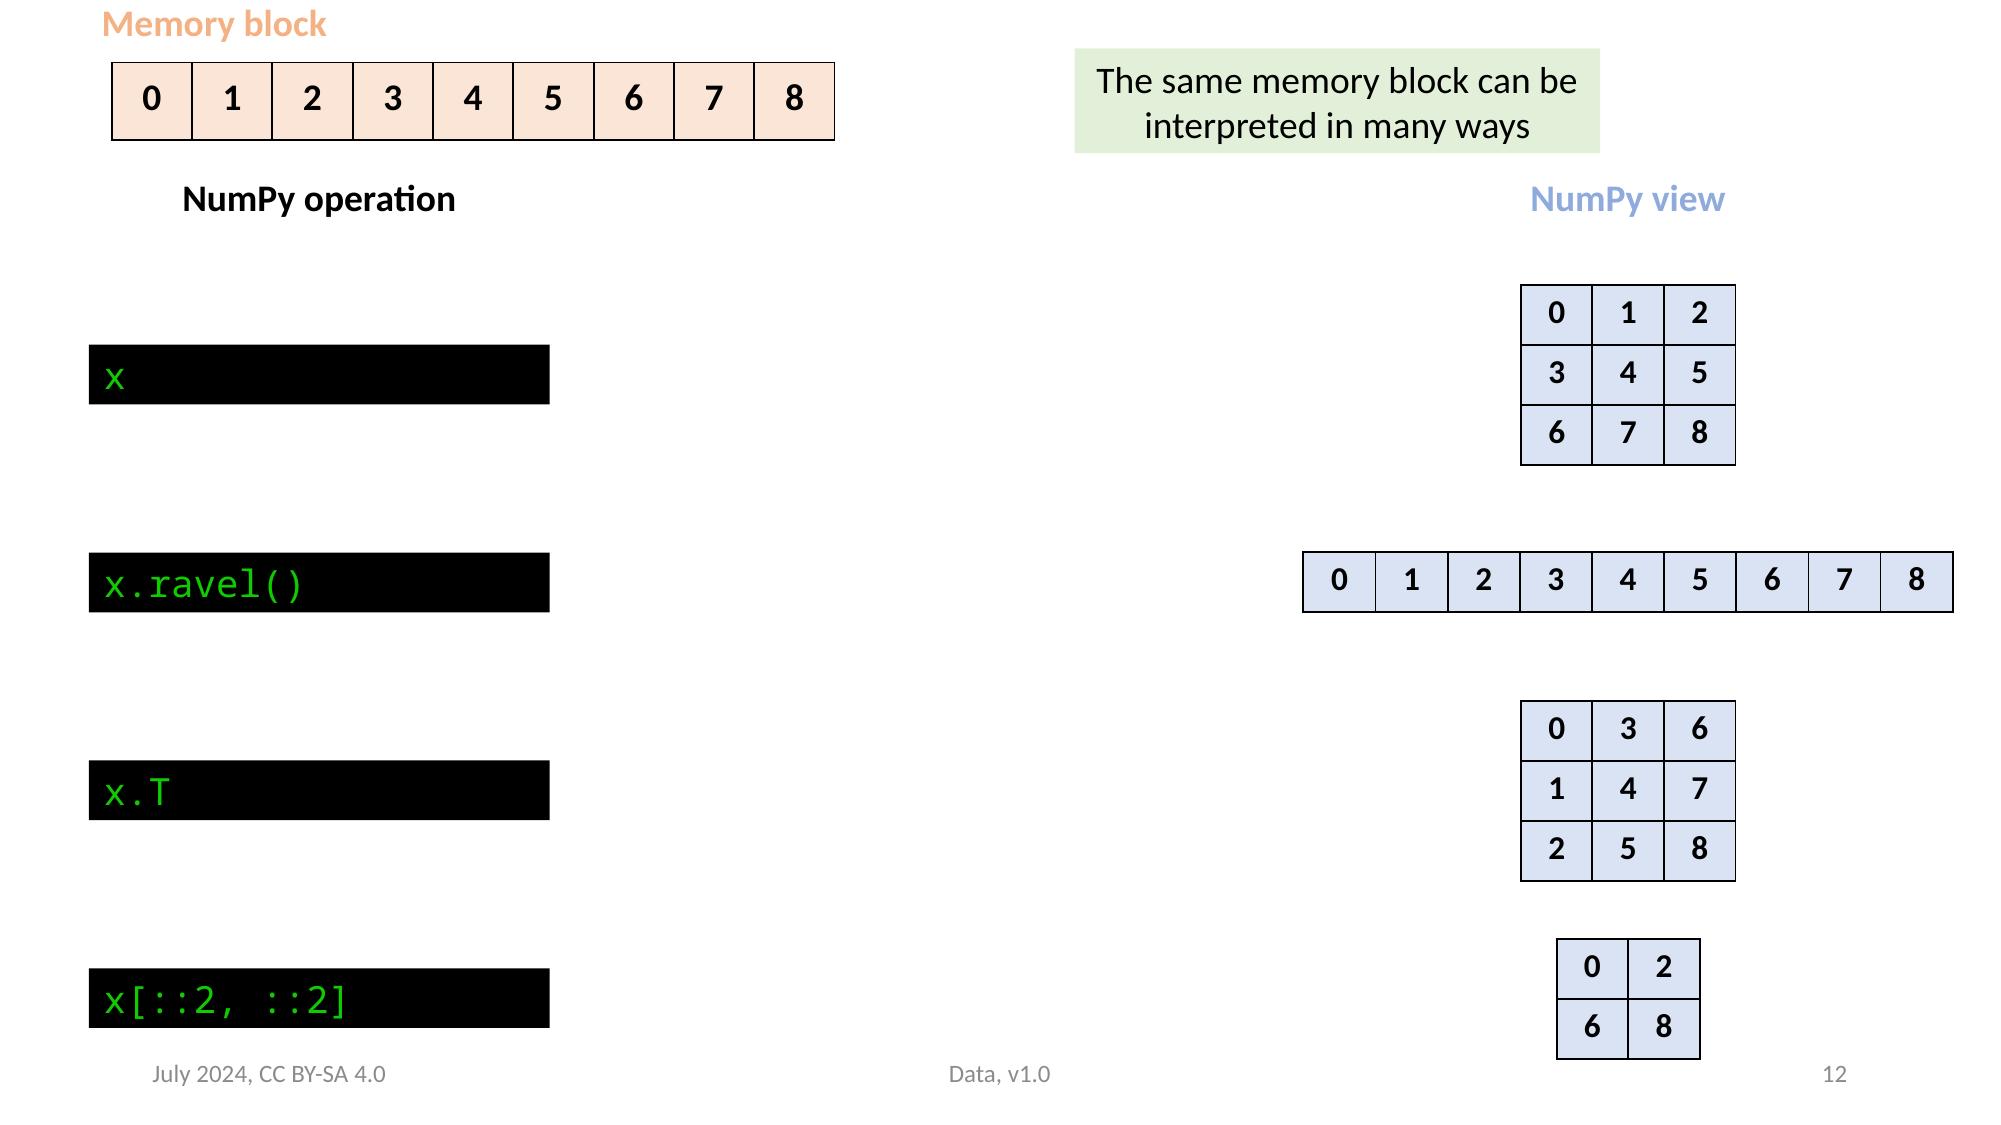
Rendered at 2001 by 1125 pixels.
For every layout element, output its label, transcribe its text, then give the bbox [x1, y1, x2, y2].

table_cell 7 [1593, 406, 1663, 464]
text_box x[::2, ::2] [88, 968, 550, 1028]
text_box x.ravel() [88, 552, 550, 613]
text_box Memory block [86, 0, 406, 52]
table_header 7 [1809, 553, 1880, 611]
table_header 3 [1593, 702, 1663, 760]
table_header 2 [273, 63, 352, 139]
table_header 3 [1521, 553, 1591, 611]
slide_number 12 [1412, 1042, 1863, 1103]
text_box x.T [88, 760, 550, 821]
table_header 8 [1881, 553, 1952, 611]
table_header 0 [1522, 702, 1591, 760]
table_cell 5 [1593, 822, 1663, 880]
table_header 3 [354, 63, 432, 139]
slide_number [137, 1042, 588, 1103]
table_header 6 [1737, 553, 1808, 611]
table_header 4 [434, 63, 512, 139]
text_box The same memory block can be interpreted in many ways [1074, 48, 1601, 154]
table_header 2 [1665, 286, 1735, 344]
table_cell 7 [1665, 762, 1735, 820]
table_header 8 [755, 63, 834, 139]
text_box NumPy operation [159, 166, 479, 227]
table_header 2 [1629, 940, 1699, 998]
table_header 4 [1593, 553, 1663, 611]
text_box x [88, 344, 550, 405]
table_header 5 [1665, 553, 1735, 611]
table_cell 6 [1522, 406, 1591, 464]
table_cell 8 [1665, 406, 1735, 464]
table_cell 4 [1593, 762, 1663, 820]
table_header 2 [1449, 553, 1519, 611]
table_cell 1 [1522, 762, 1591, 820]
table_header 6 [1665, 702, 1735, 760]
table_header 5 [514, 63, 593, 139]
table_header 1 [193, 63, 271, 139]
table_cell 5 [1665, 346, 1735, 404]
table_cell 2 [1522, 822, 1591, 880]
table_cell 3 [1522, 346, 1591, 404]
table_header 6 [595, 63, 673, 139]
table_header 7 [675, 63, 753, 139]
table_header 0 [113, 63, 191, 139]
table_header 0 [1558, 940, 1627, 998]
table_header 0 [1522, 286, 1591, 344]
table_cell 6 [1558, 1000, 1627, 1058]
table_cell 8 [1629, 1000, 1699, 1058]
table_header 0 [1304, 553, 1375, 611]
table_cell 8 [1665, 822, 1735, 880]
table_cell 4 [1593, 346, 1663, 404]
footer Data, v1.0 [662, 1042, 1338, 1103]
table_header 1 [1376, 553, 1447, 611]
text_box NumPy view [1468, 166, 1788, 227]
table_header 1 [1593, 286, 1663, 344]
